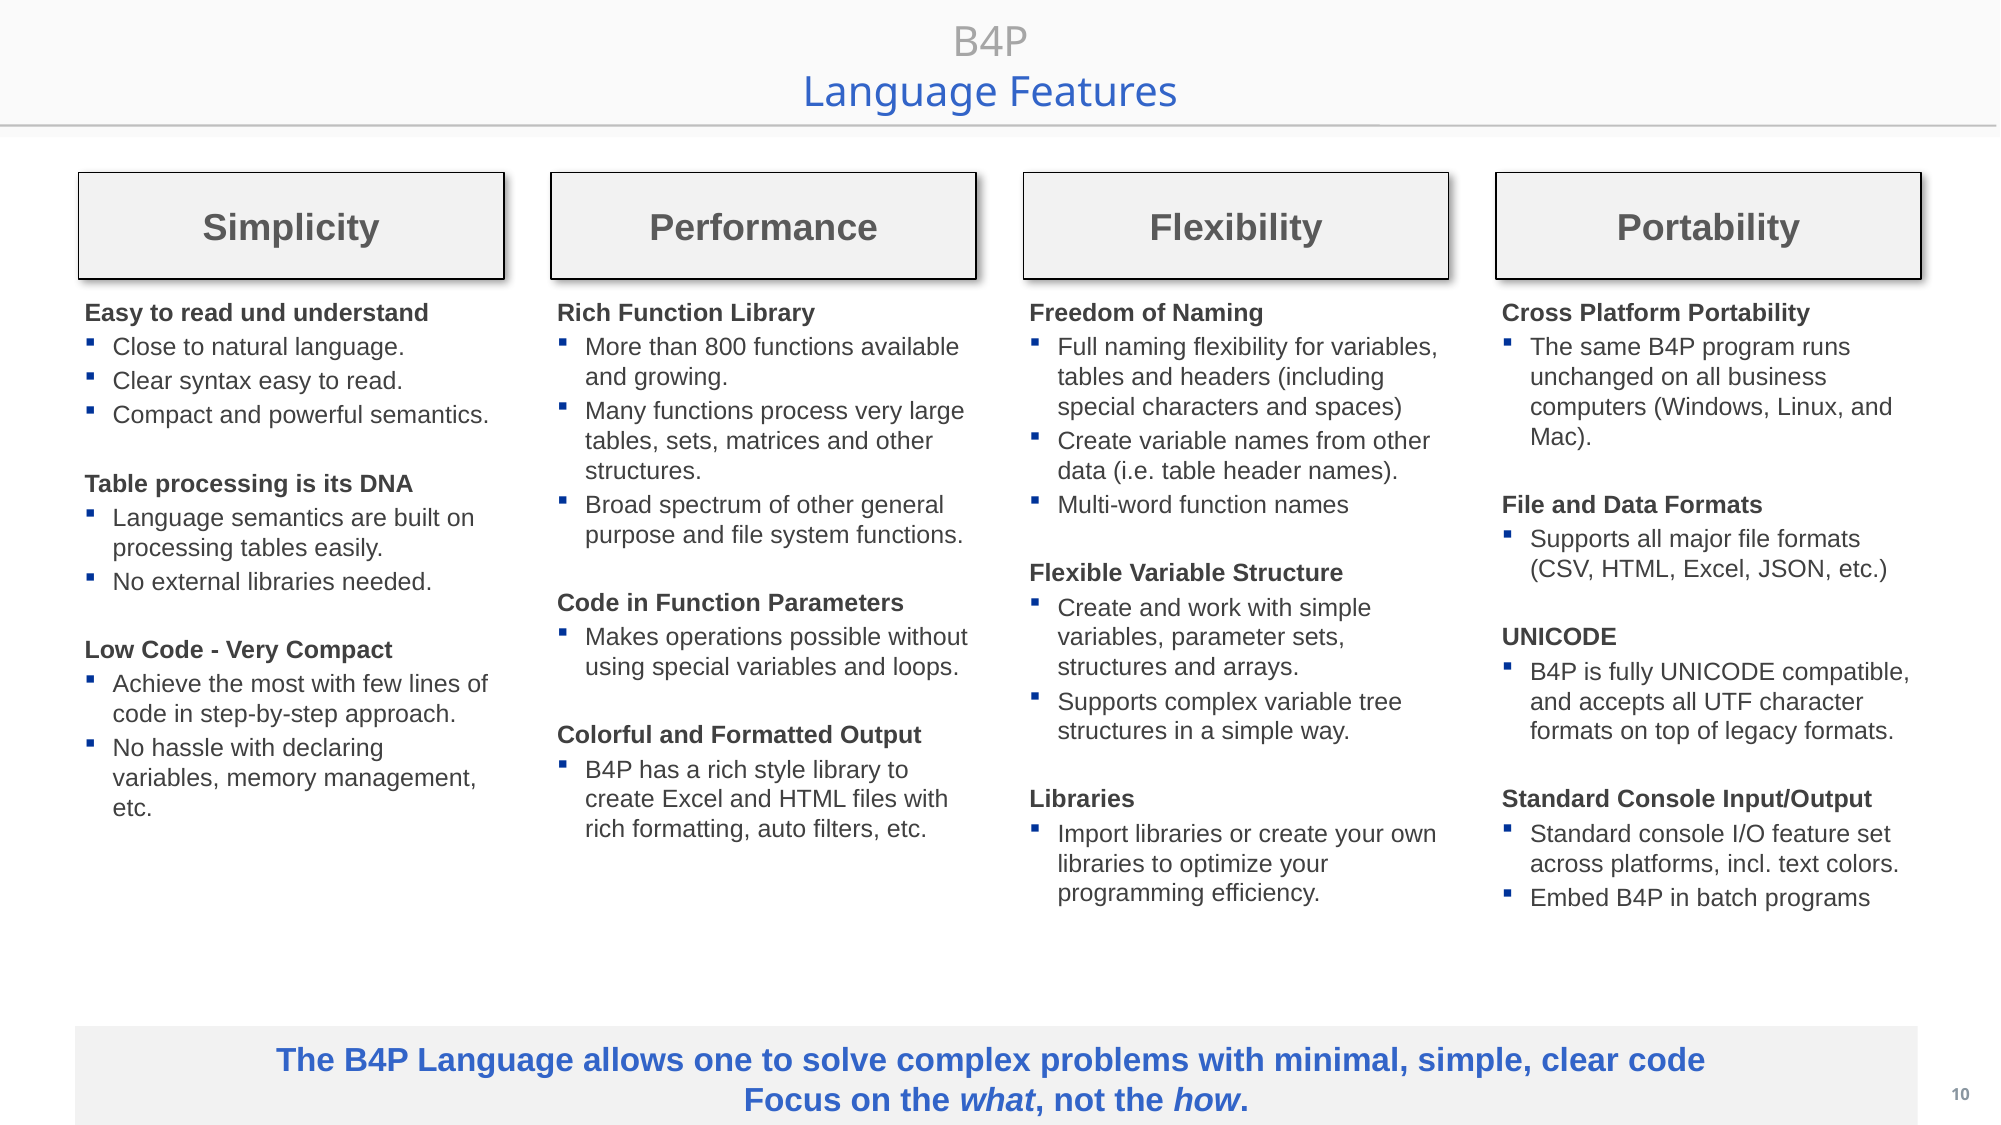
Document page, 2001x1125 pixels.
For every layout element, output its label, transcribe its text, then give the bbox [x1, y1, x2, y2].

text_box Freedom of Naming Full naming flexibility for variables, tables and headers (including special characters and spaces) Create variable names from other data (i.e. table header names). Multi-word function names Flexible Variable Structure Create and work with simple variables, parameter sets, structures and arrays. Supports complex variable tree structures in a simple way. Libraries Import libraries or create your own libraries to optimize your programming efficiency. [1021, 289, 1451, 931]
text_box Portability [1494, 171, 1923, 281]
text_box Flexibility [1021, 171, 1451, 281]
text_box The B4P Language allows one to solve complex problems with minimal, simple, clear code Focus on the what, not the how. [73, 1024, 1920, 1125]
text_box Rich Function Library More than 800 functions available and growing. Many functions process very large tables, sets, matrices and other structures. Broad spectrum of other general purpose and file system functions. Code in Function Parameters Makes operations possible without using special variables and loops. Colorful and Formatted Output B4P has a rich style library to create Excel and HTML files with rich formatting, auto filters, etc. [549, 289, 978, 931]
title B4P Language Features [76, 7, 1920, 125]
text_box Simplicity [77, 171, 506, 281]
text_box Performance [549, 171, 978, 281]
text_box Easy to read und understand Close to natural language. Clear syntax easy to read. Compact and powerful semantics. Table processing is its DNA Language semantics are built on processing tables easily. No external libraries needed. Low Code - Very Compact Achieve the most with few lines of code in step-by-step approach. No hassle with declaring variables, memory management, etc. [77, 289, 506, 931]
text_box Cross Platform Portability The same B4P program runs unchanged on all business computers (Windows, Linux, and Mac). File and Data Formats Supports all major file formats (CSV, HTML, Excel, JSON, etc.) UNICODE B4P is fully UNICODE compatible, and accepts all UTF character formats on top of legacy formats. Standard Console Input/Output Standard console I/O feature set across platforms, incl. text colors. Embed B4P in batch programs [1494, 289, 1923, 954]
